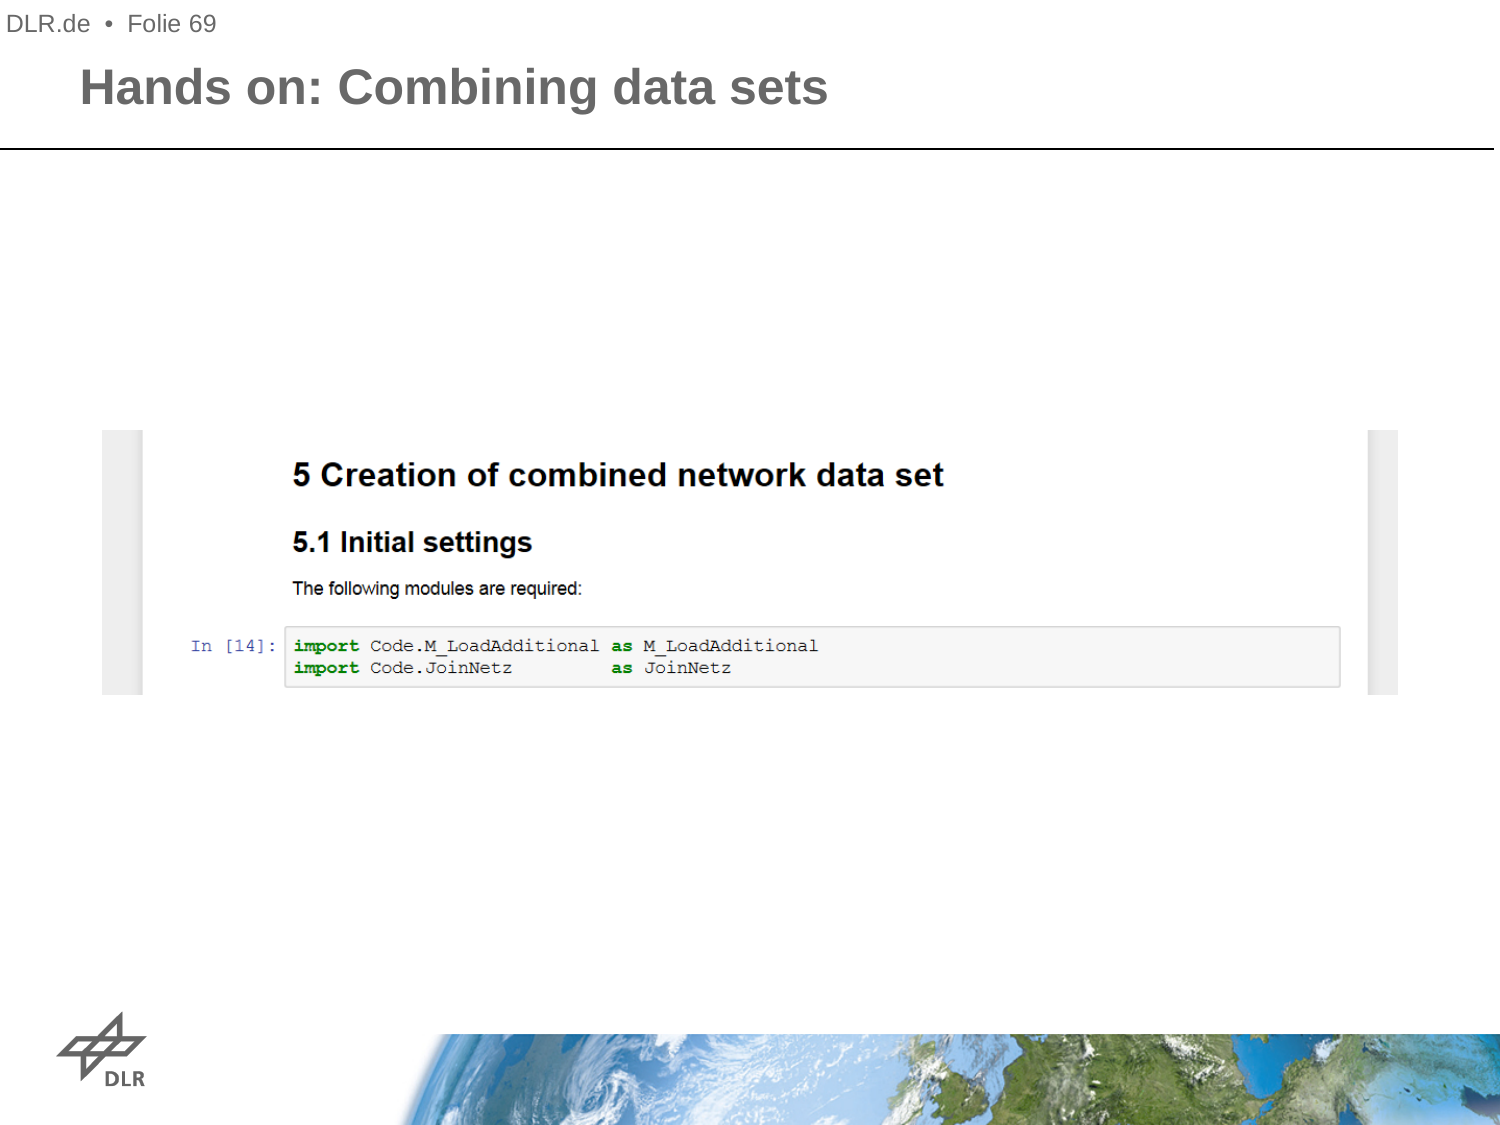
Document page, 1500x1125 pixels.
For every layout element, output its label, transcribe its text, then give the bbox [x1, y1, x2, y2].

text_box Hands on: Combining data sets [79, 54, 1421, 138]
picture [102, 429, 1398, 695]
slide_number DLR.de • Folie 69 [5, 7, 263, 30]
picture [0, 1007, 1500, 1125]
